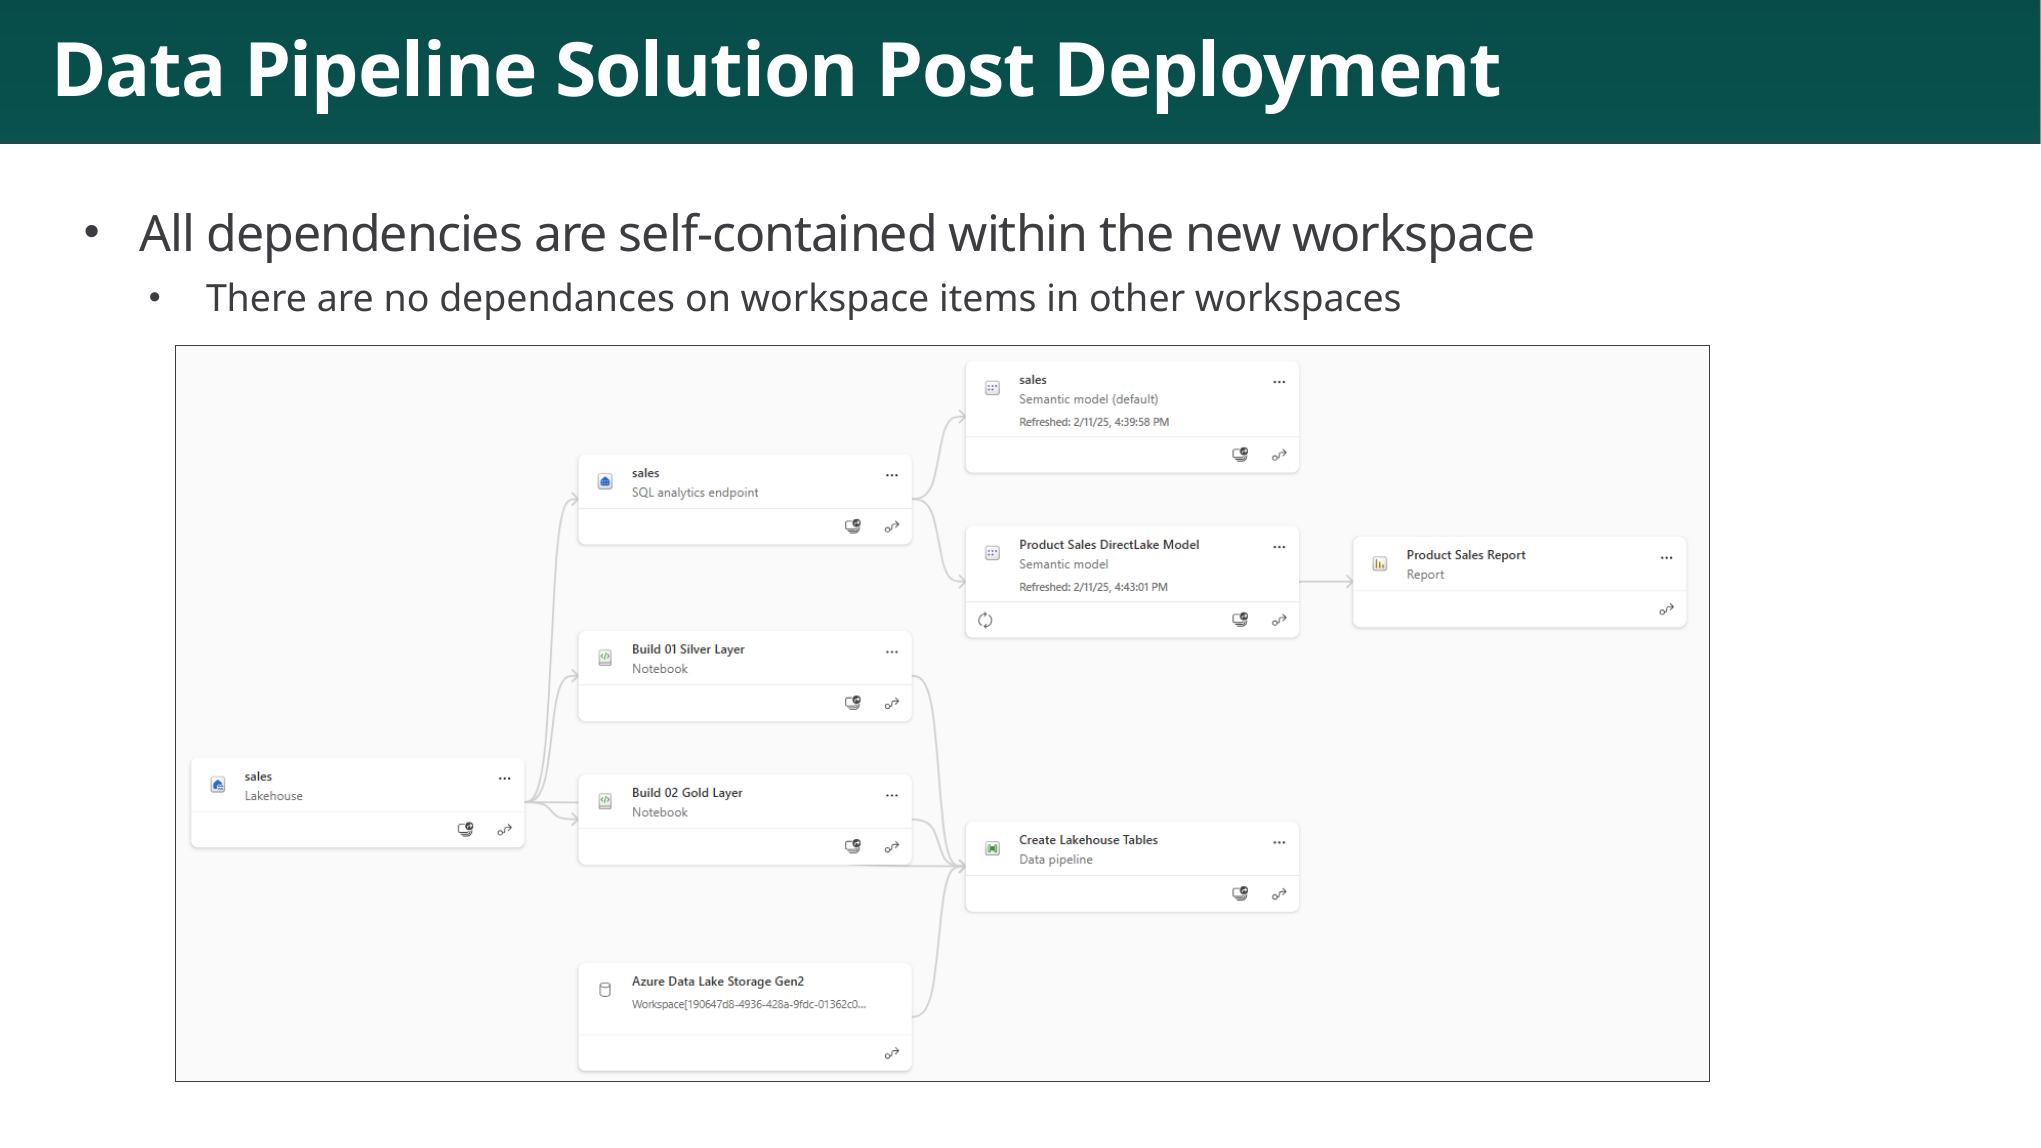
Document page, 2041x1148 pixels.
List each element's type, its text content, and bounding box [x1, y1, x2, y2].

picture [175, 344, 1710, 1082]
list All dependencies are self-contained within the new workspace There are no dependances on workspace items in other workspaces [83, 201, 1988, 326]
title Data Pipeline Solution Post Deployment [51, 31, 1988, 113]
